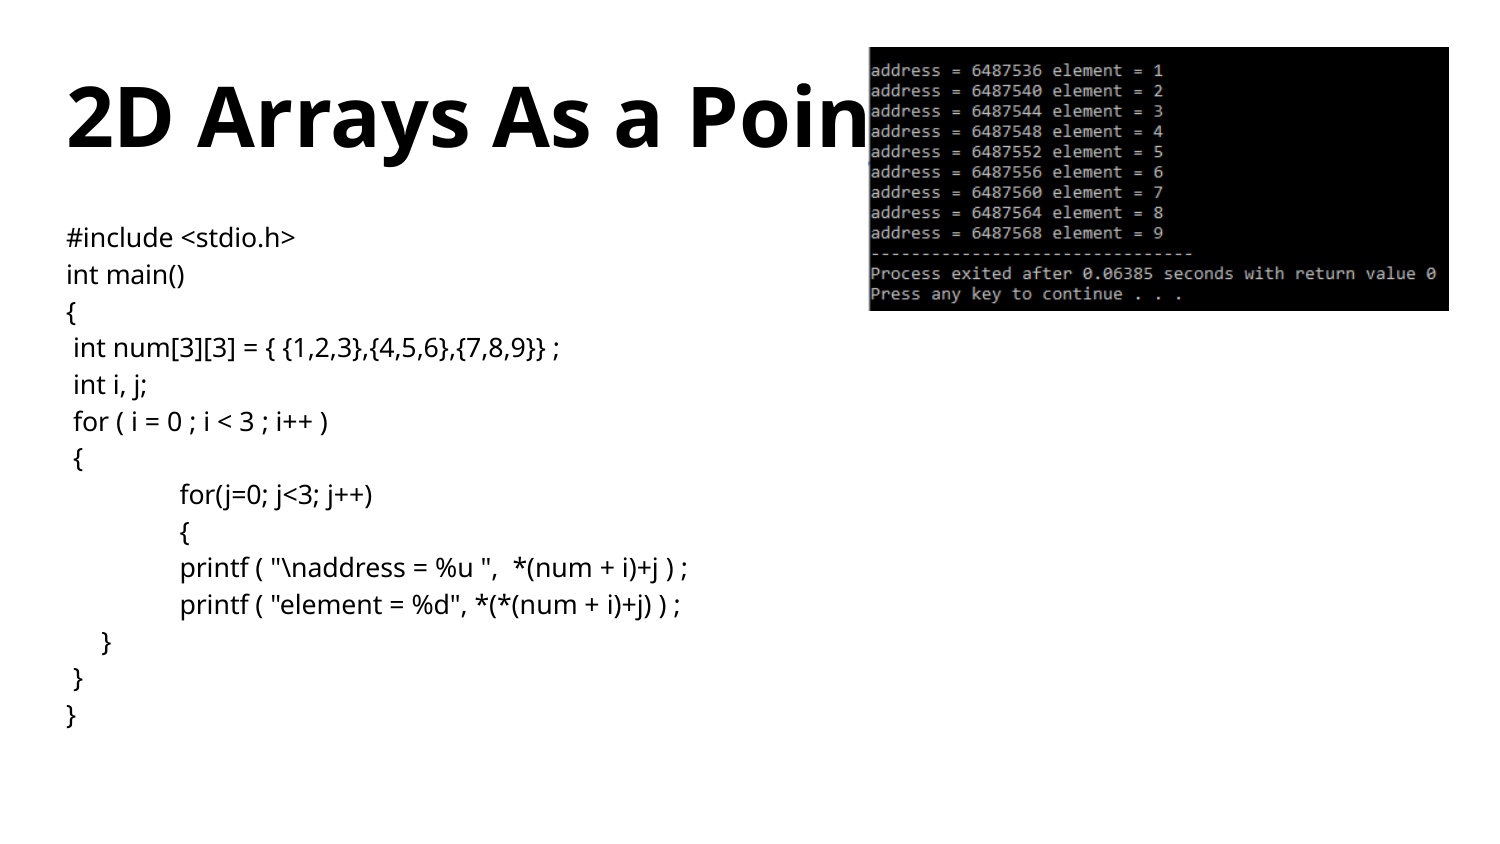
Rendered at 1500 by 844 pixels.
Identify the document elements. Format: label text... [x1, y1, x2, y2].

title 2D Arrays As a Pointers [51, 48, 866, 180]
picture [868, 47, 1450, 311]
list #include <stdio.h> int main() { int num[3][3] = { {1,2,3},{4,5,6},{7,8,9}} ; int i, j; for ( i = 0 ; i < 3 ; i++ ) { for(j=0; j<3; j++) { printf ( "\naddress = %u ", *(num + i)+j ) ; printf ( "element = %d", *(*(num + i)+j) ) ; } } } [51, 201, 1449, 750]
